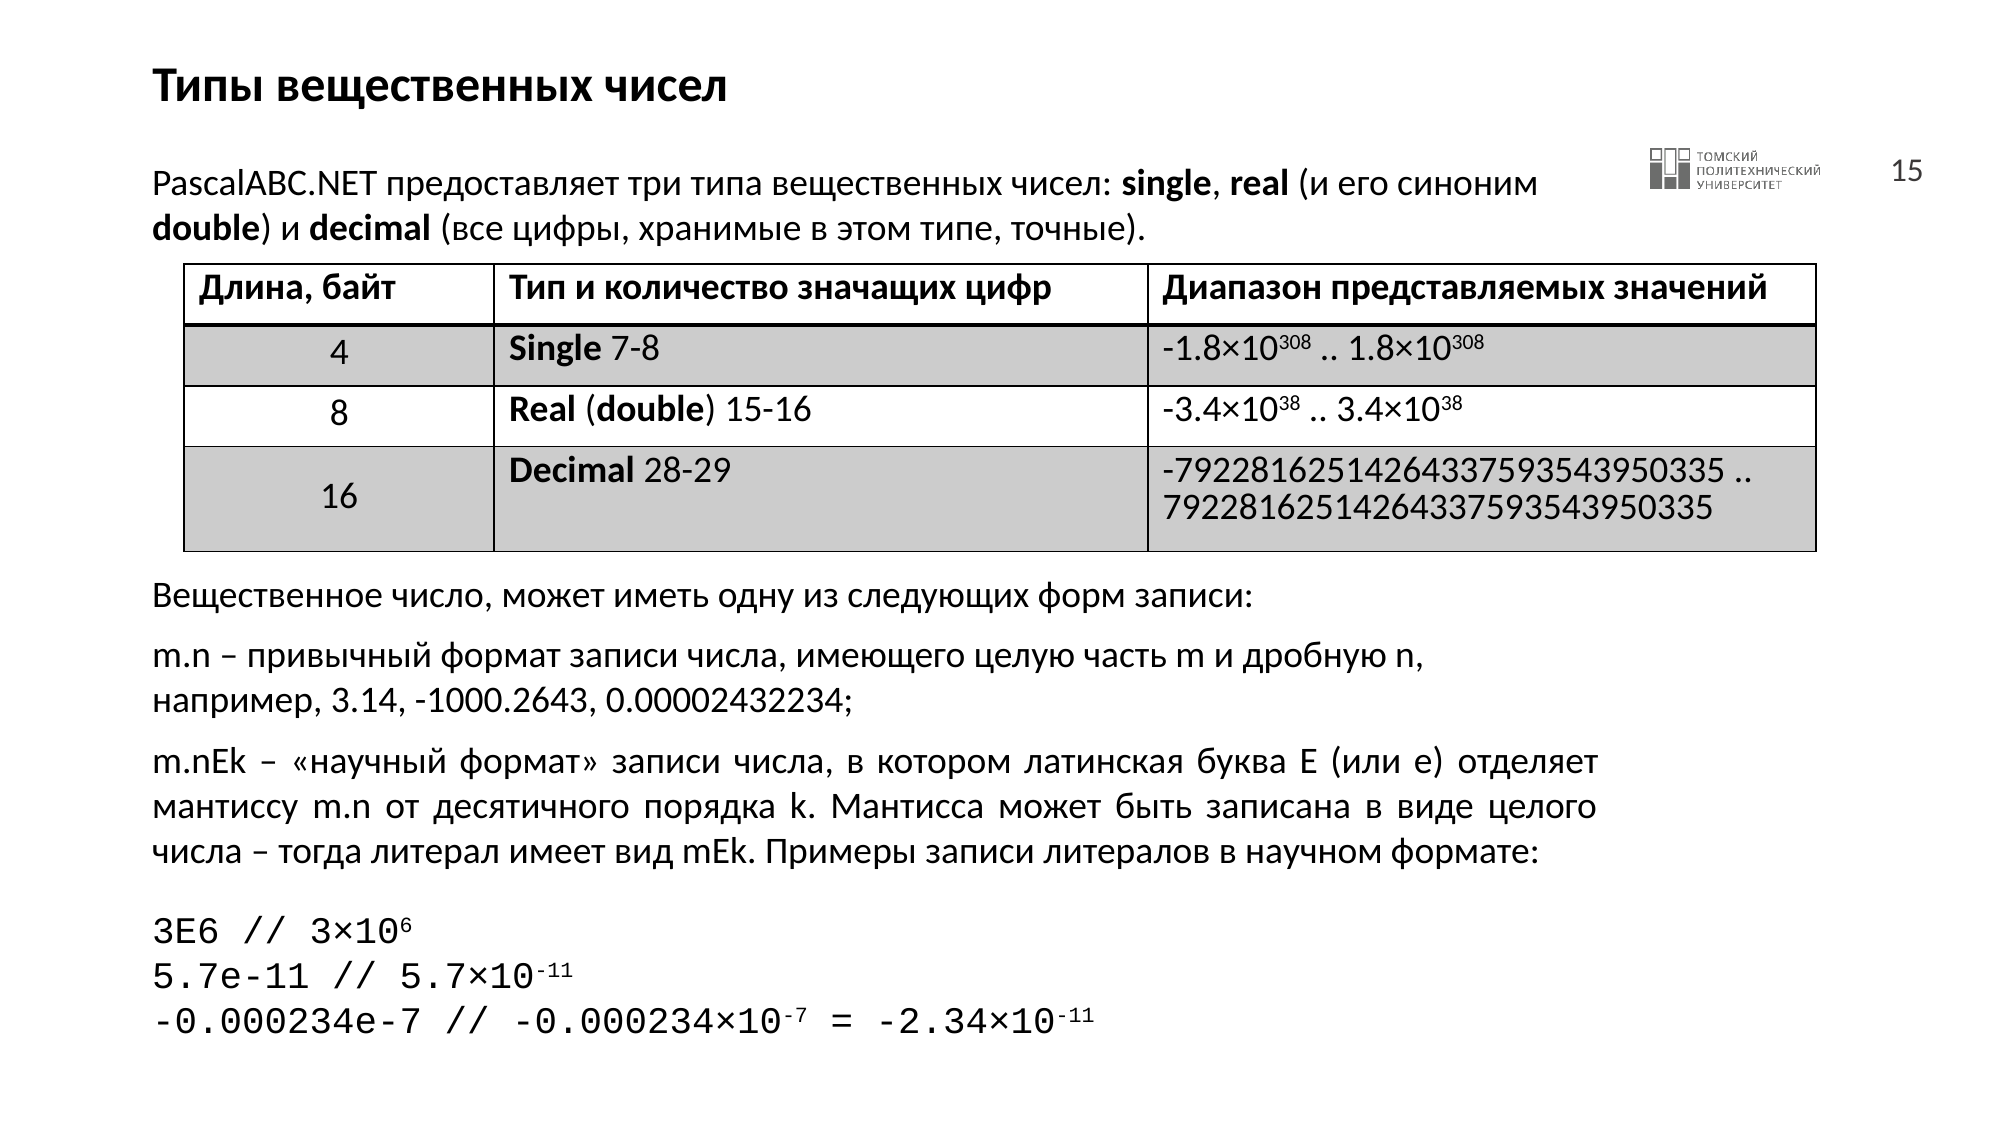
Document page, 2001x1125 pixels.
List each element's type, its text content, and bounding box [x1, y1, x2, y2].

text_box Вещественное число, может иметь одну из следующих форм записи: [137, 562, 1614, 623]
picture [1650, 148, 1820, 189]
table_cell 8 [185, 387, 493, 446]
table_cell 16 [185, 447, 493, 551]
text_box m.nEk – «научный формат» записи числа, в котором латинская буква E (или e) отделяет мантисcу m.n от десятичного порядка k. Мантисса может быть записана в виде целого числа – тогда литерал имеет вид mEk. Примеры записи литералов в научном формате: [137, 729, 1614, 879]
text_box PascalABC.NET предоставляет три типа вещественных чисел: single, real (и его синоним double) и decimal (все цифры, хранимые в этом типе, точные). [137, 150, 1614, 255]
title Типы вещественных чисел [137, 19, 1755, 151]
table_header Тип и количество значащих цифр [495, 265, 1147, 323]
text_box 3E6 // 3×106 5.7e-11 // 5.7×10-11 -0.000234e-7 // -0.000234×10-7 = -2.34×10-11 [137, 898, 1614, 1049]
table_header Длина, байт [185, 265, 493, 323]
table_header Диапазон представляемых значений [1149, 265, 1815, 323]
table_cell -79228162514264337593543950335 .. 79228162514264337593543950335 [1149, 447, 1815, 551]
table_cell Decimal 28-29 [495, 447, 1147, 551]
table_cell Real (double) 15-16 [495, 387, 1147, 446]
table_cell -3.4×1038 .. 3.4×1038 [1149, 387, 1815, 446]
table_cell -1.8×10308 .. 1.8×10308 [1149, 327, 1815, 385]
table_cell Single 7-8 [495, 327, 1147, 385]
table_cell 4 [185, 327, 493, 385]
text_box m.n – привычный формат записи числа, имеющего целую часть m и дробную n, например, 3.14, -1000.2643, 0.00002432234; [137, 623, 1614, 728]
